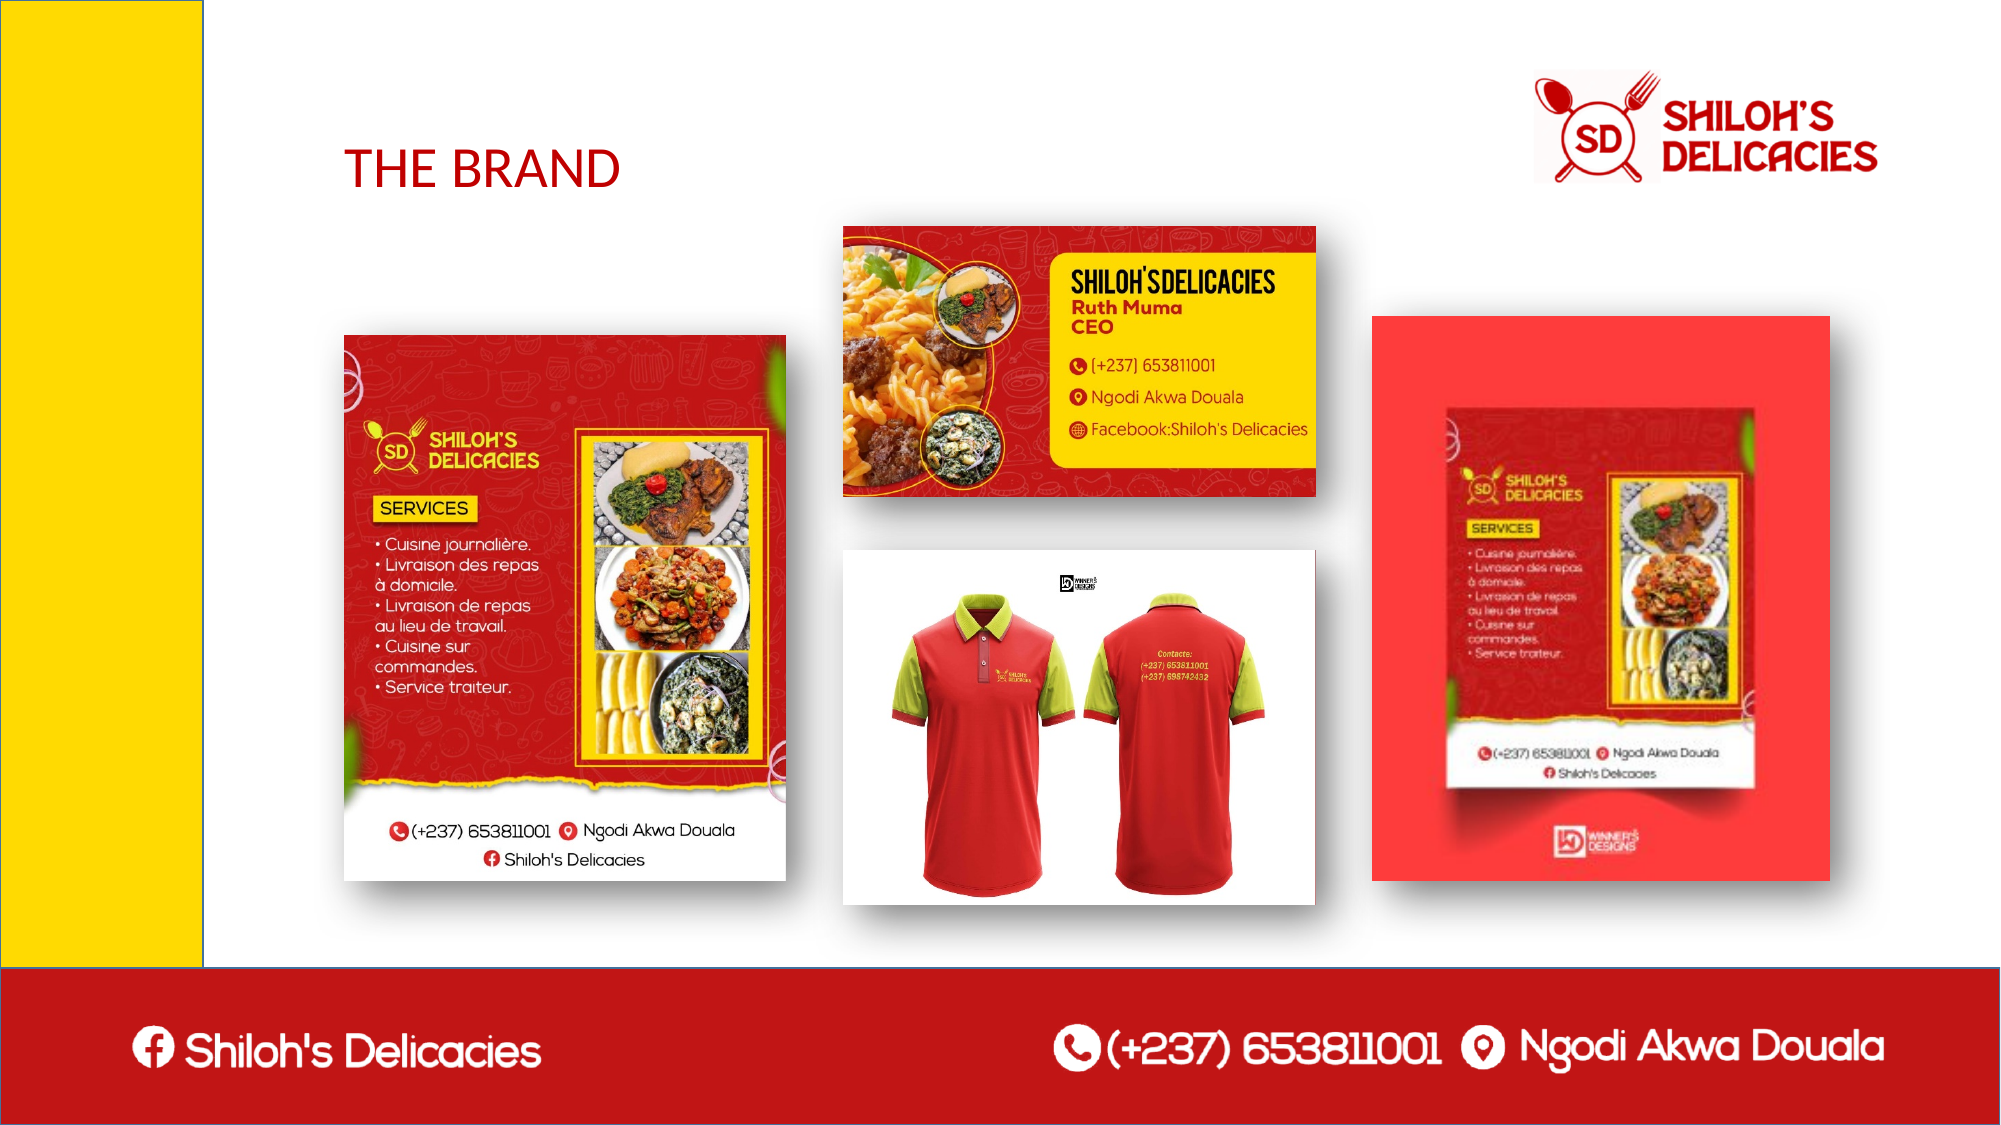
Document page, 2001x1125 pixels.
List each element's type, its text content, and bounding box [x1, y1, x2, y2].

picture [945, 0, 1960, 122]
text_box THE BRAND [329, 122, 2000, 207]
picture [344, 335, 786, 881]
picture [842, 207, 1960, 1082]
picture [0, 1006, 900, 1104]
